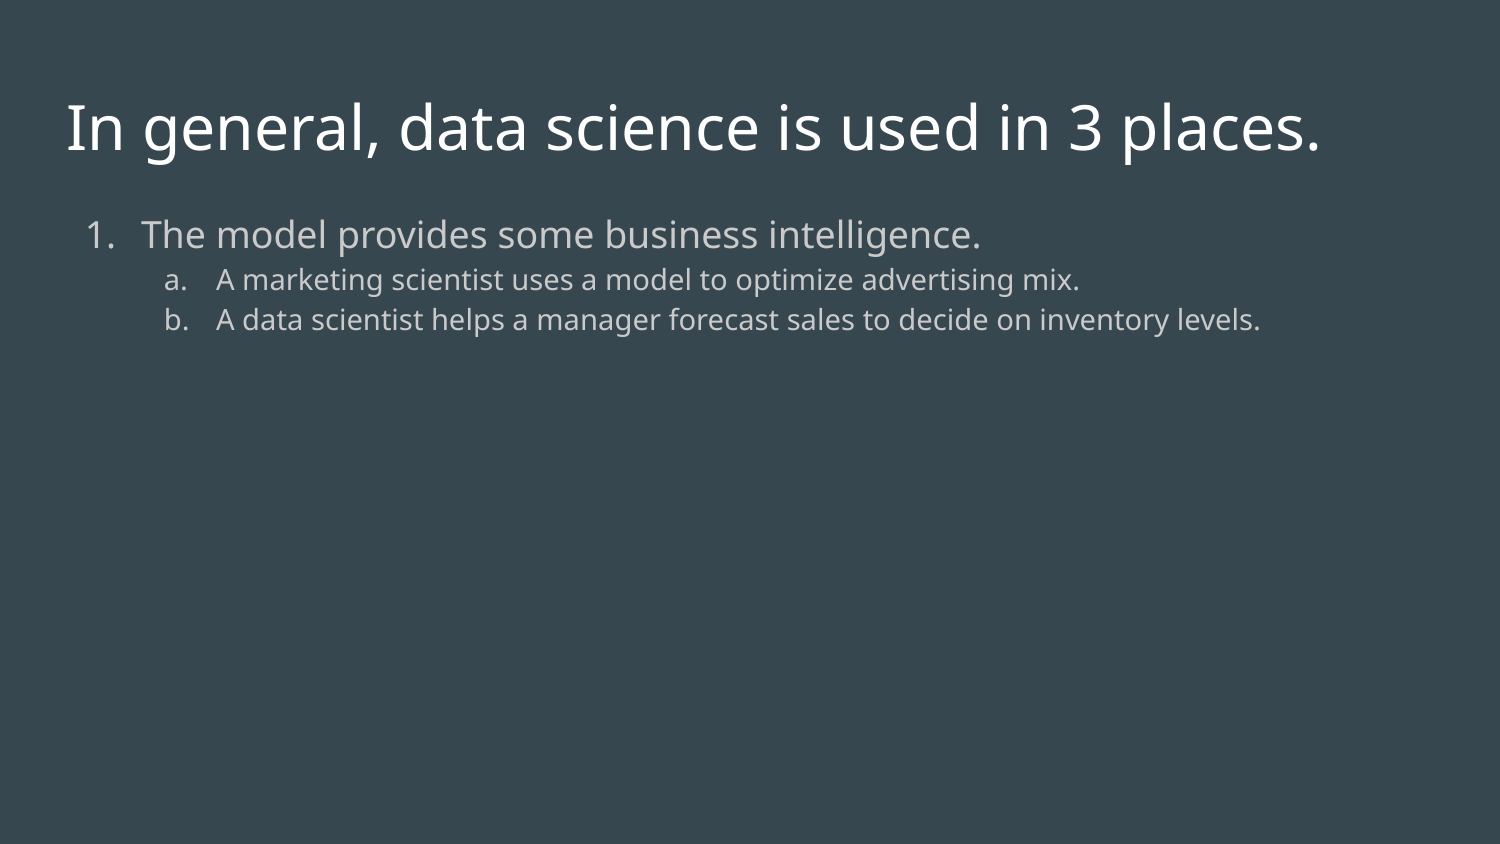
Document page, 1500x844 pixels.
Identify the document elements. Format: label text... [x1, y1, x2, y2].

list The model provides some business intelligence. A marketing scientist uses a model to optimize advertising mix. A data scientist helps a manager forecast sales to decide on inventory levels. [51, 189, 1449, 750]
title In general, data science is used in 3 places. [51, 72, 1449, 167]
